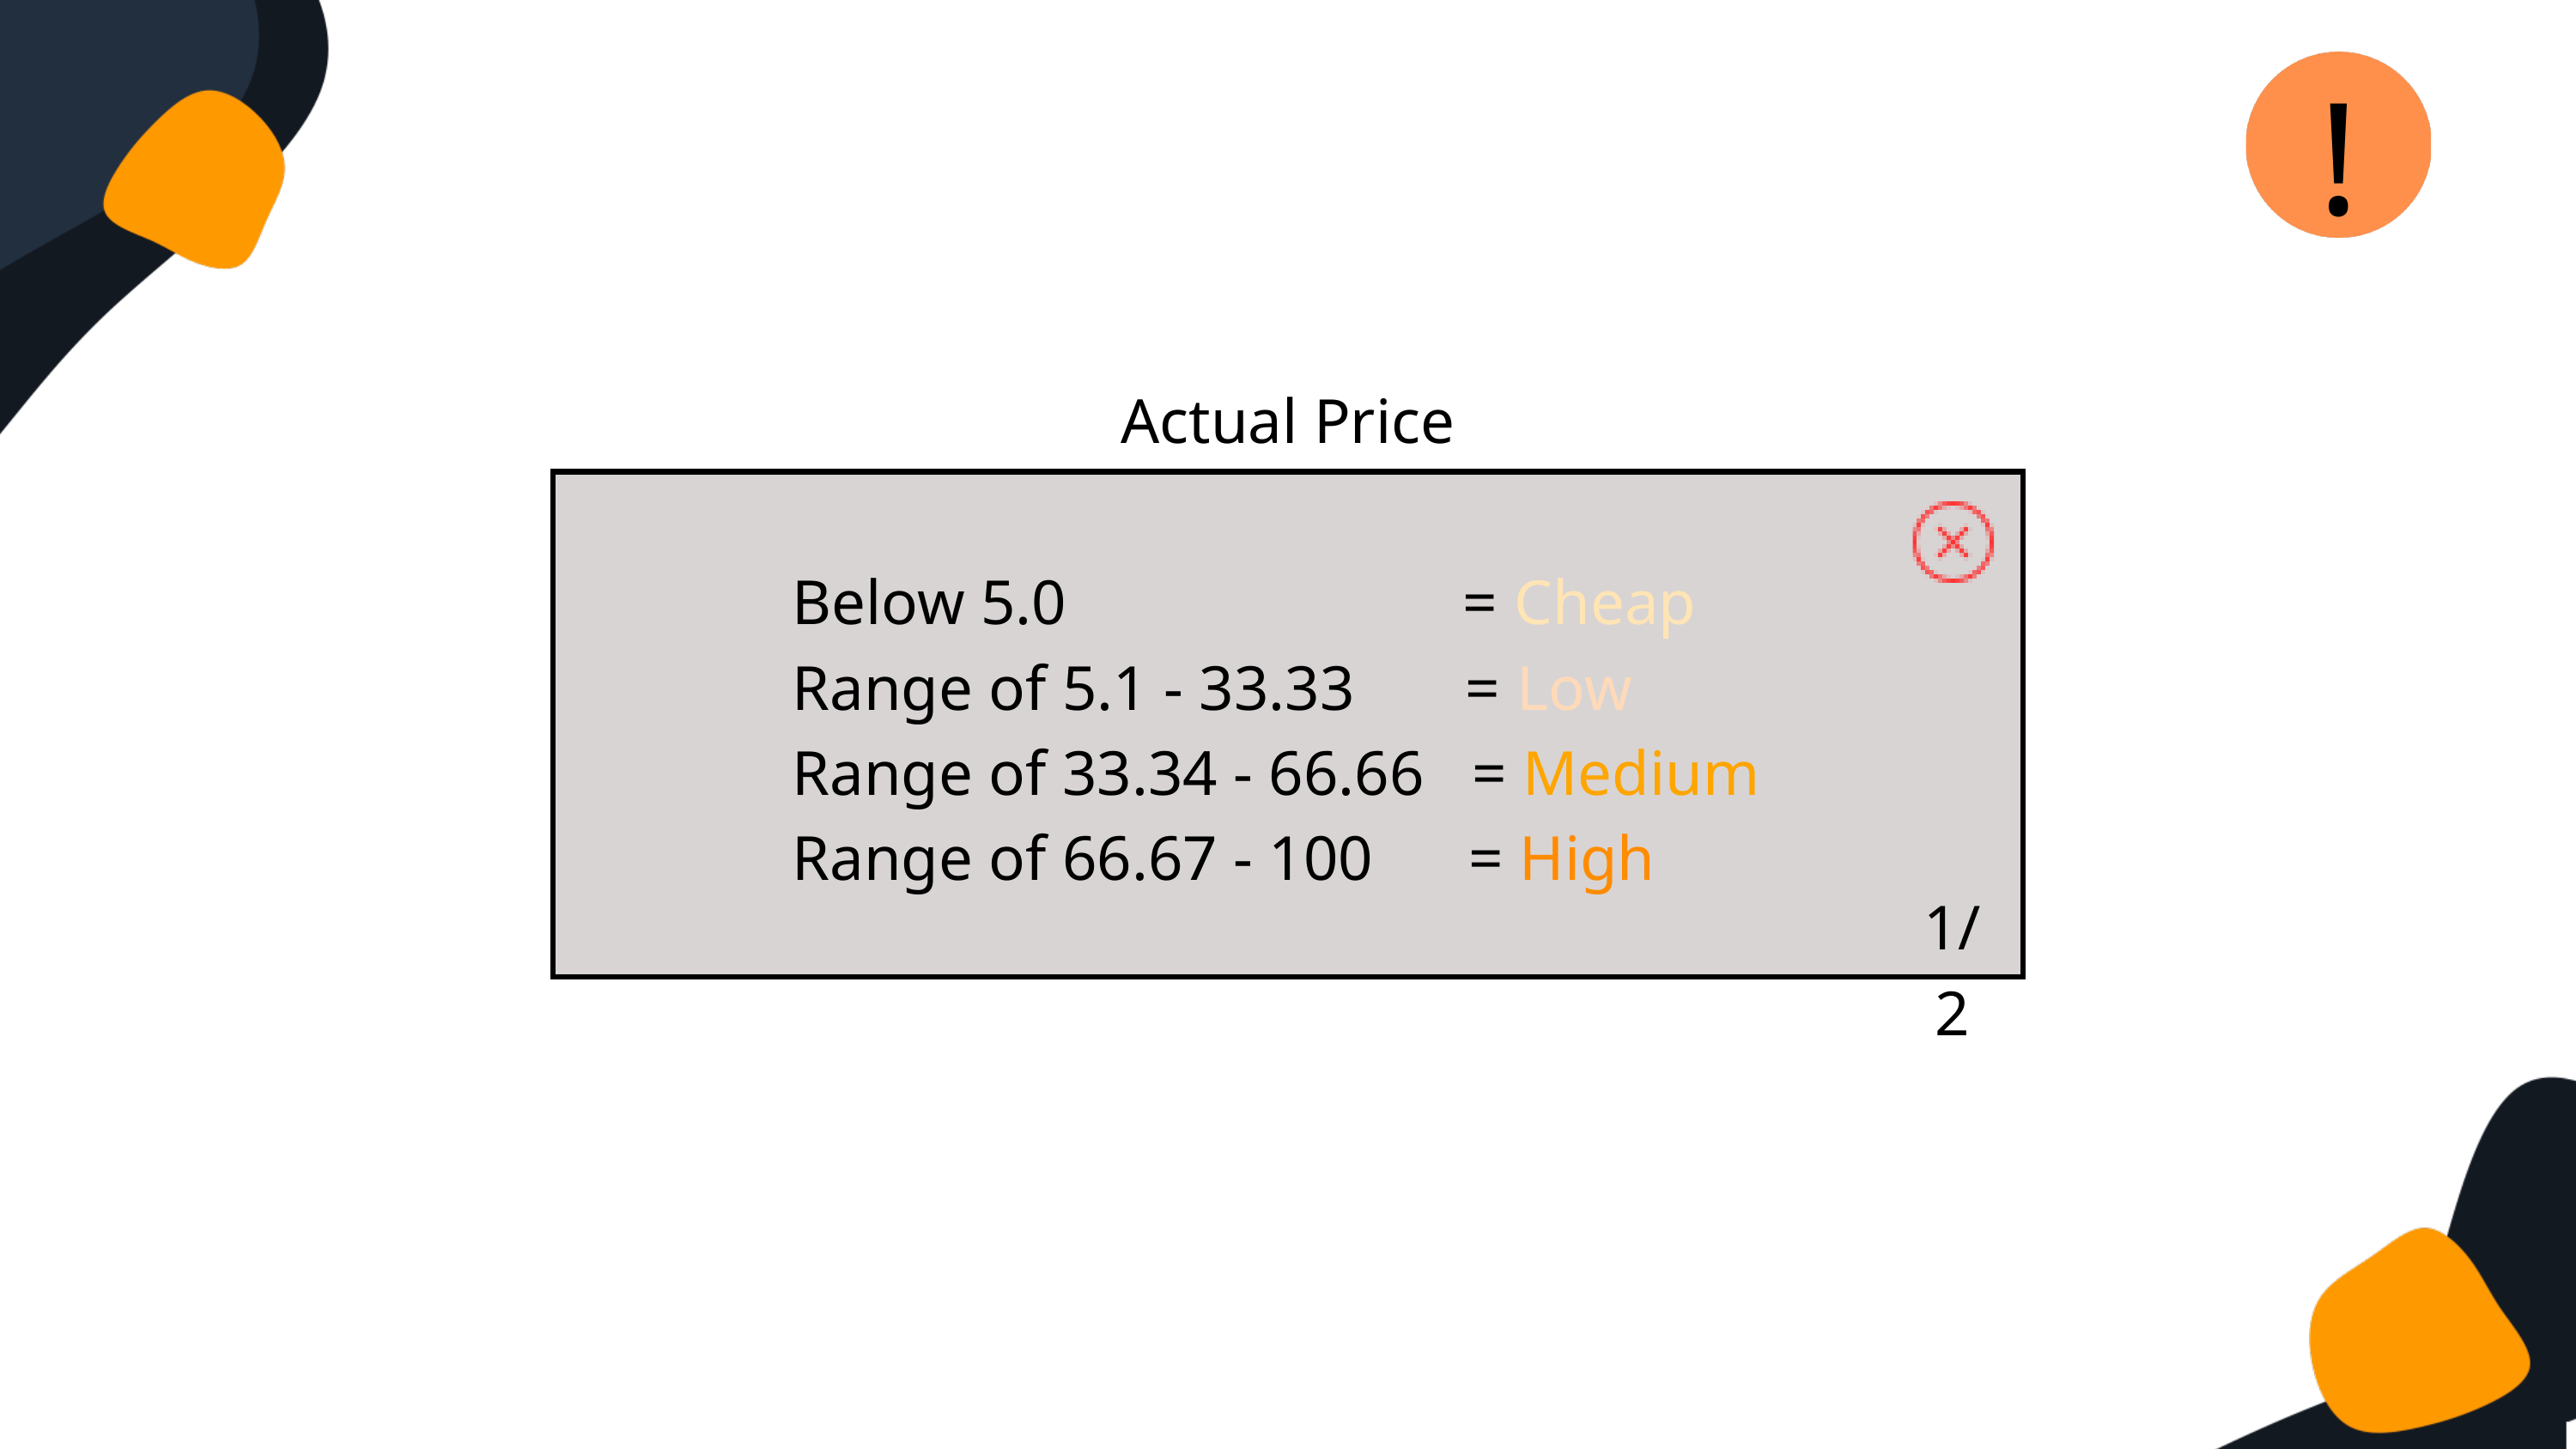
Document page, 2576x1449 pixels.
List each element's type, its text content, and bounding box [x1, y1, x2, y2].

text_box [552, 471, 2023, 978]
text_box [2245, 52, 2318, 238]
text_box [2360, 52, 2432, 238]
text_box [0, 0, 330, 645]
text_box 1/2 [1908, 987, 1996, 1048]
text_box Actual Price [1106, 370, 1469, 456]
text_box [2060, 1076, 2576, 1449]
text_box ! [2318, 27, 2360, 246]
